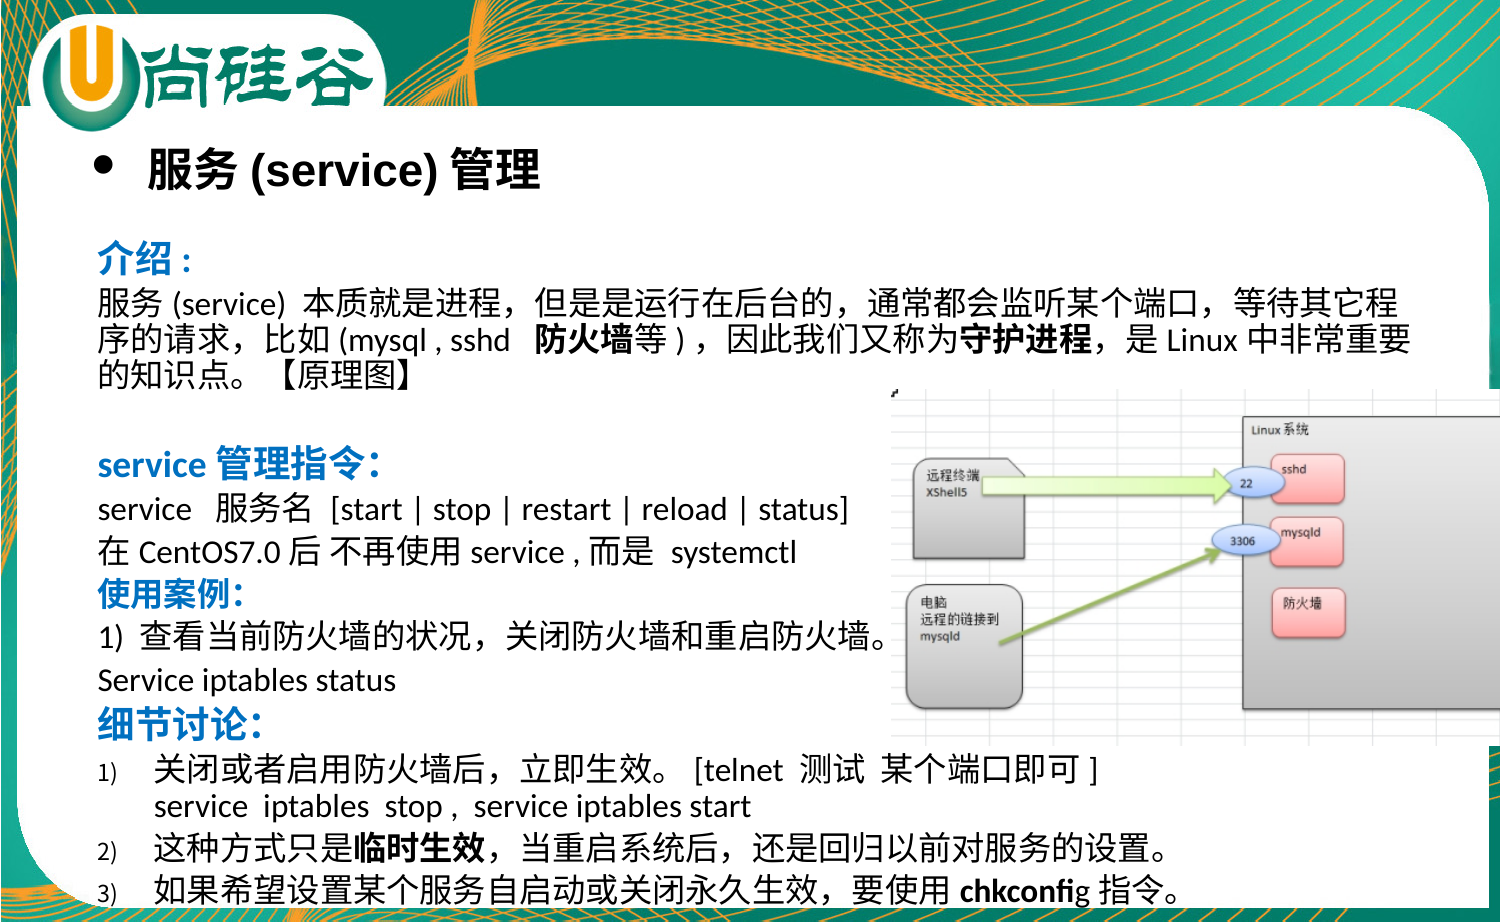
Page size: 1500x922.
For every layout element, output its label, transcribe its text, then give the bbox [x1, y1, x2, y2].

text_box 服务(service)管理 [76, 139, 1270, 204]
text_box 介绍: 服务(service) 本质就是进程，但是是运行在后台的，通常都会监听某个端口，等待其它程序的请求，比如(mysql , sshd 防火墙等)，因此我们又称为守护进程，是Linux中非常重要的知识点。【原理图】 service管理指令： service 服务名 [start | stop | restart | reload | status] 在CentOS7.0后 不再使用service ,而是 systemctl 使用案例： 1) 查看当前防火墙的状况，关闭防火墙和重启防火墙。 Service iptables status 细节讨论： 关闭或者启用防火墙后，立即生效。[telnet 测试 某个端口即可] service iptables stop , service iptables start 这种方式只是临时生效，当重启系统后，还是回归以前对服务的设置。 如果希望设置某个服务自启动或关闭永久生效，要使用chkconfig指令。 [82, 232, 1436, 922]
picture [0, 0, 1500, 922]
